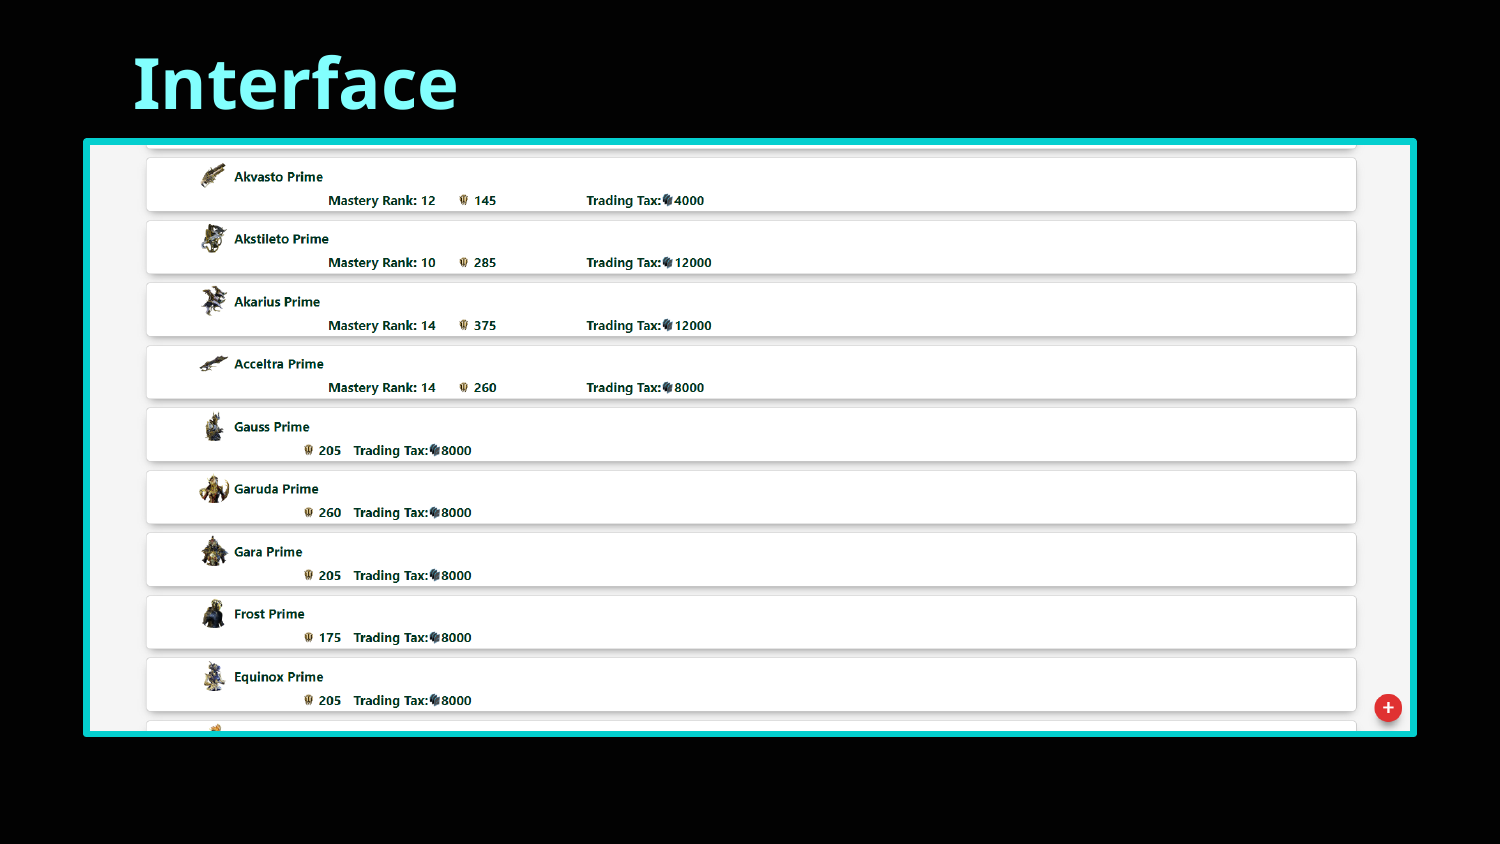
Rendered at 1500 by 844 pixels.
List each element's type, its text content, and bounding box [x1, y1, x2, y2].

title Interface [118, 34, 1382, 129]
picture [89, 144, 1411, 732]
